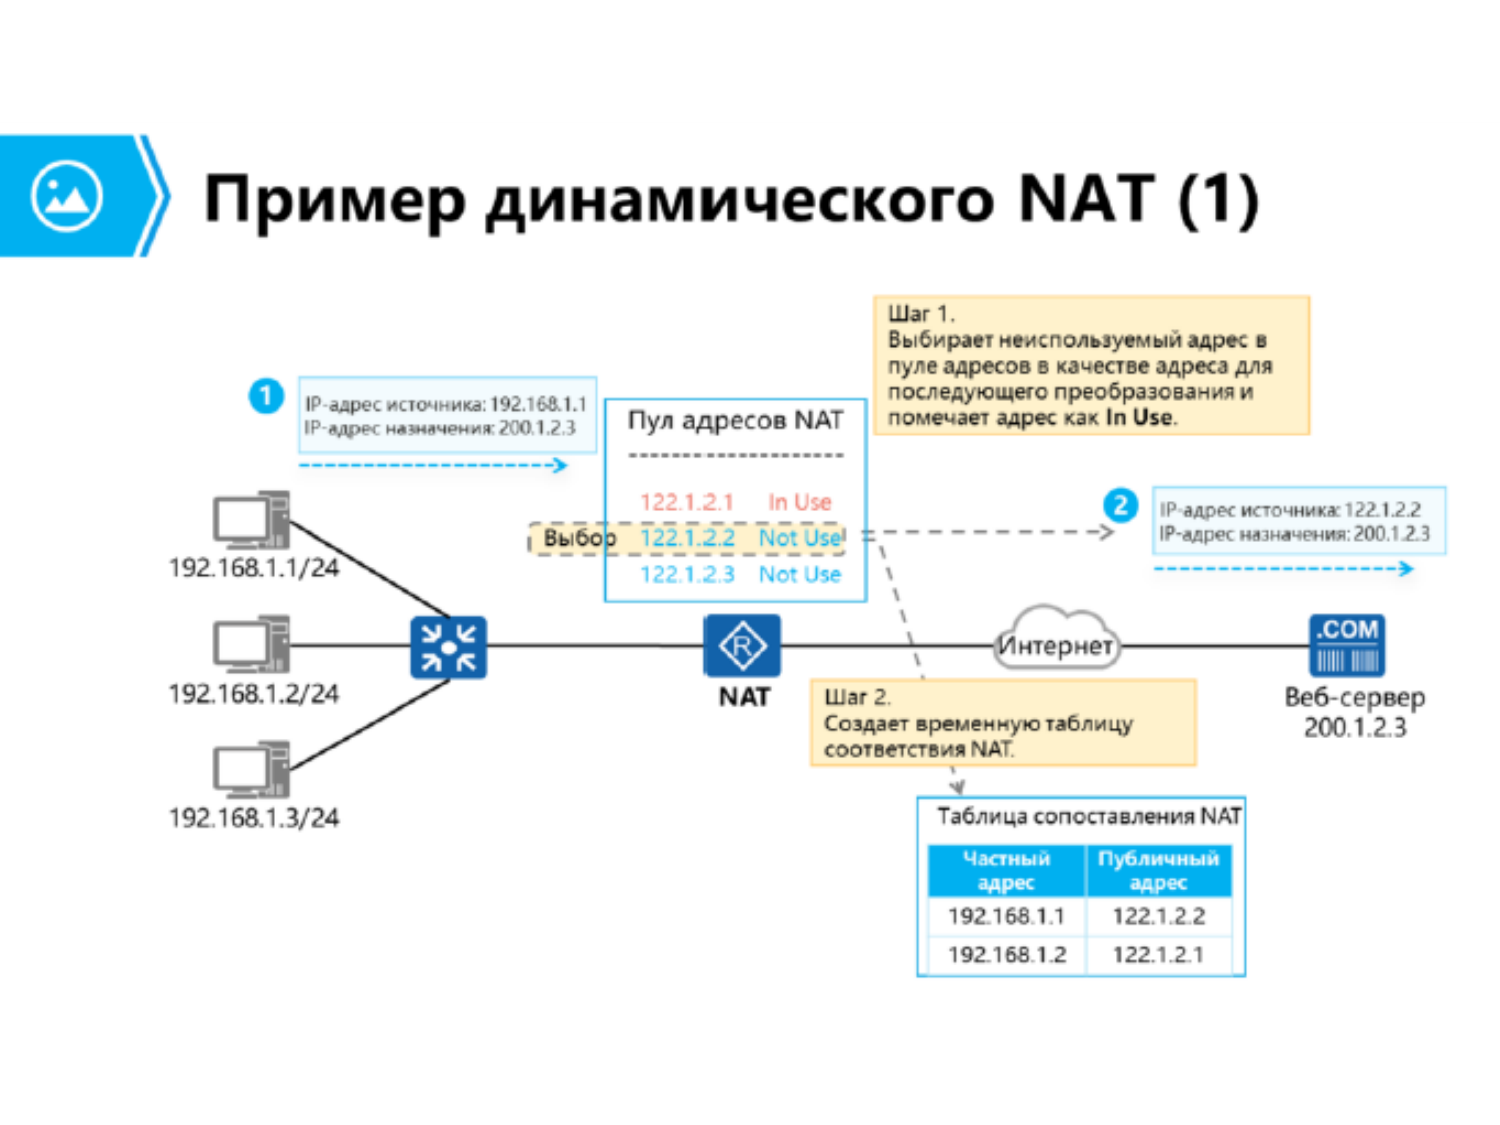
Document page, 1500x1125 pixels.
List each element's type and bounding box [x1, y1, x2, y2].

list [0, 121, 1500, 998]
